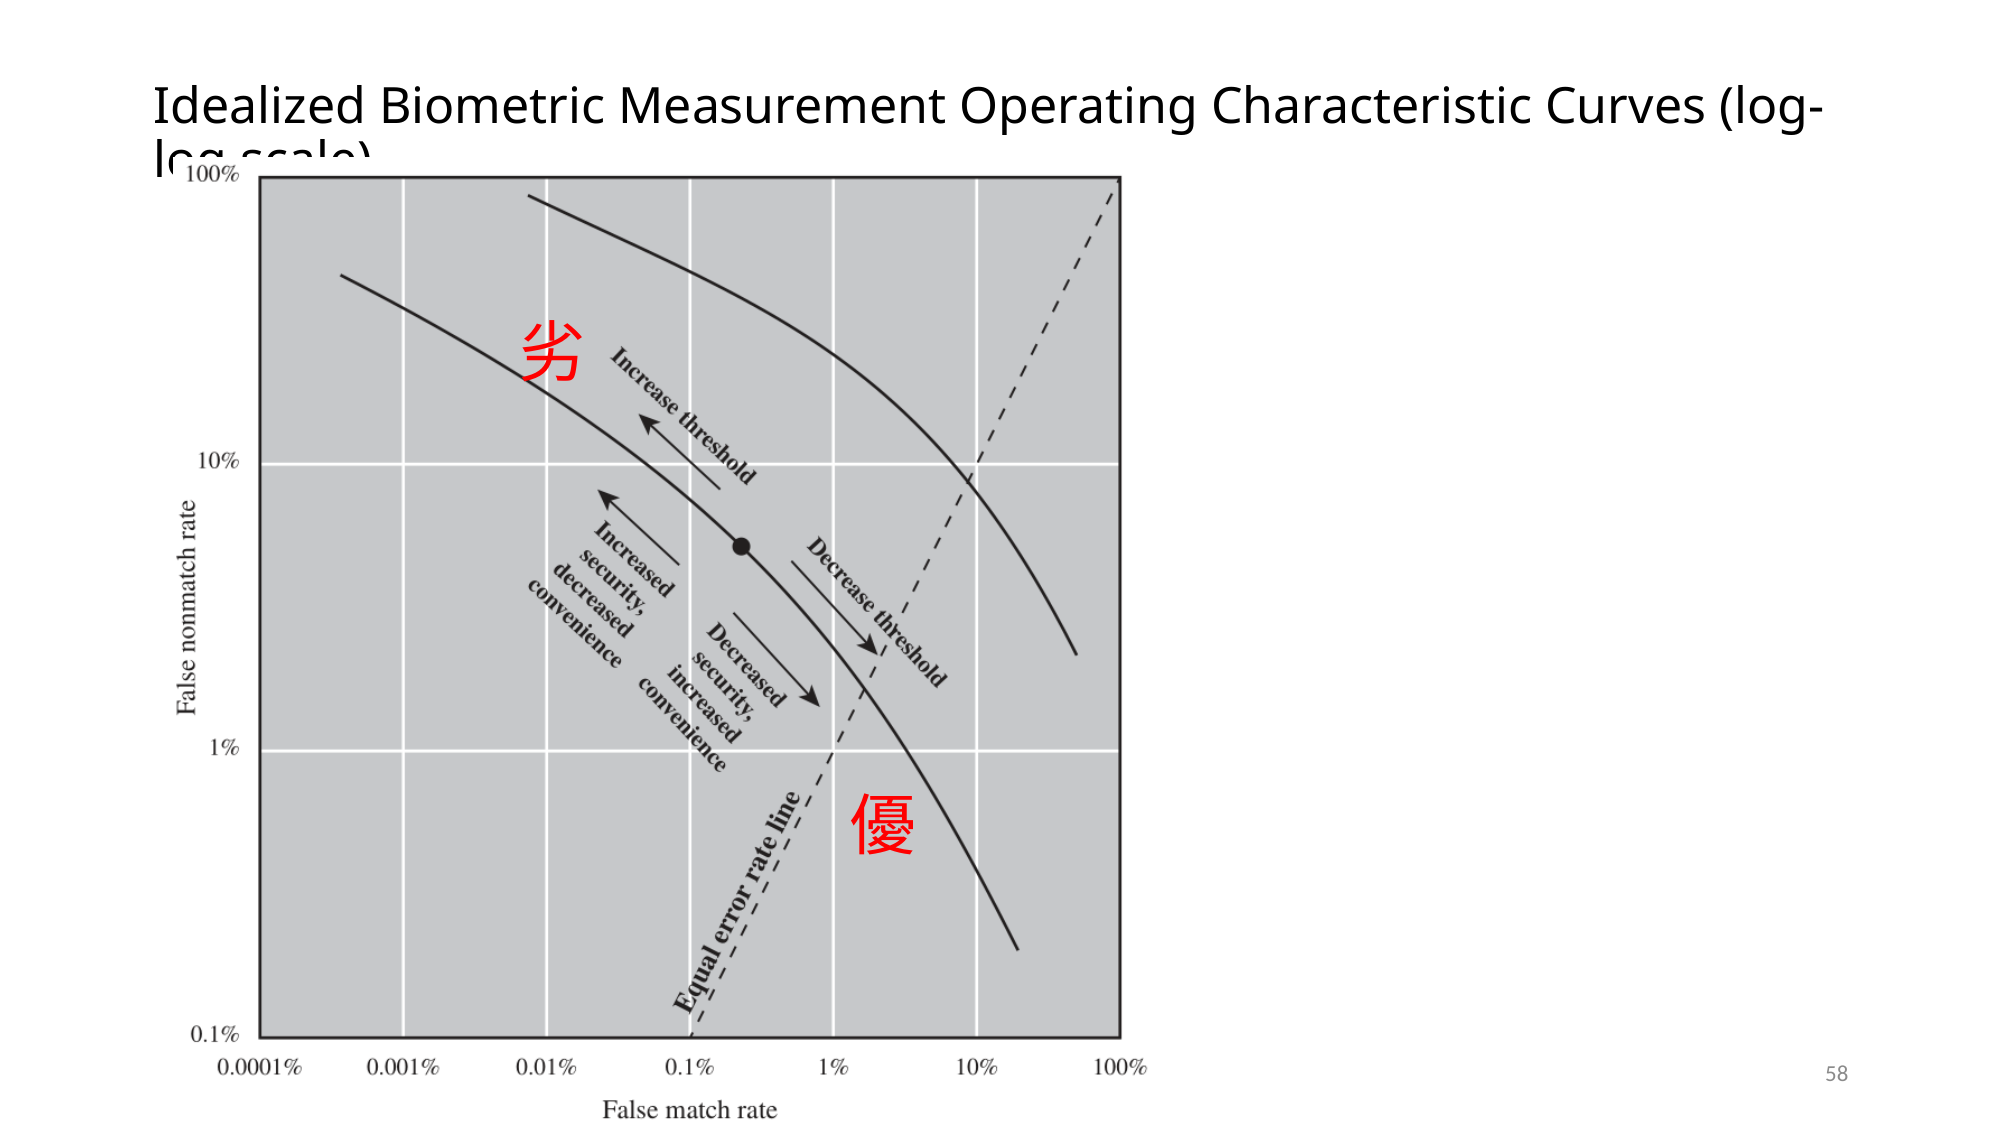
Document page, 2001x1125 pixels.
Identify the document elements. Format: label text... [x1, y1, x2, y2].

picture [173, 157, 1154, 1125]
title Idealized Biometric Measurement Operating Characteristic Curves (log-log scale) [138, 60, 1864, 209]
slide_number 58 [1413, 1042, 1864, 1103]
